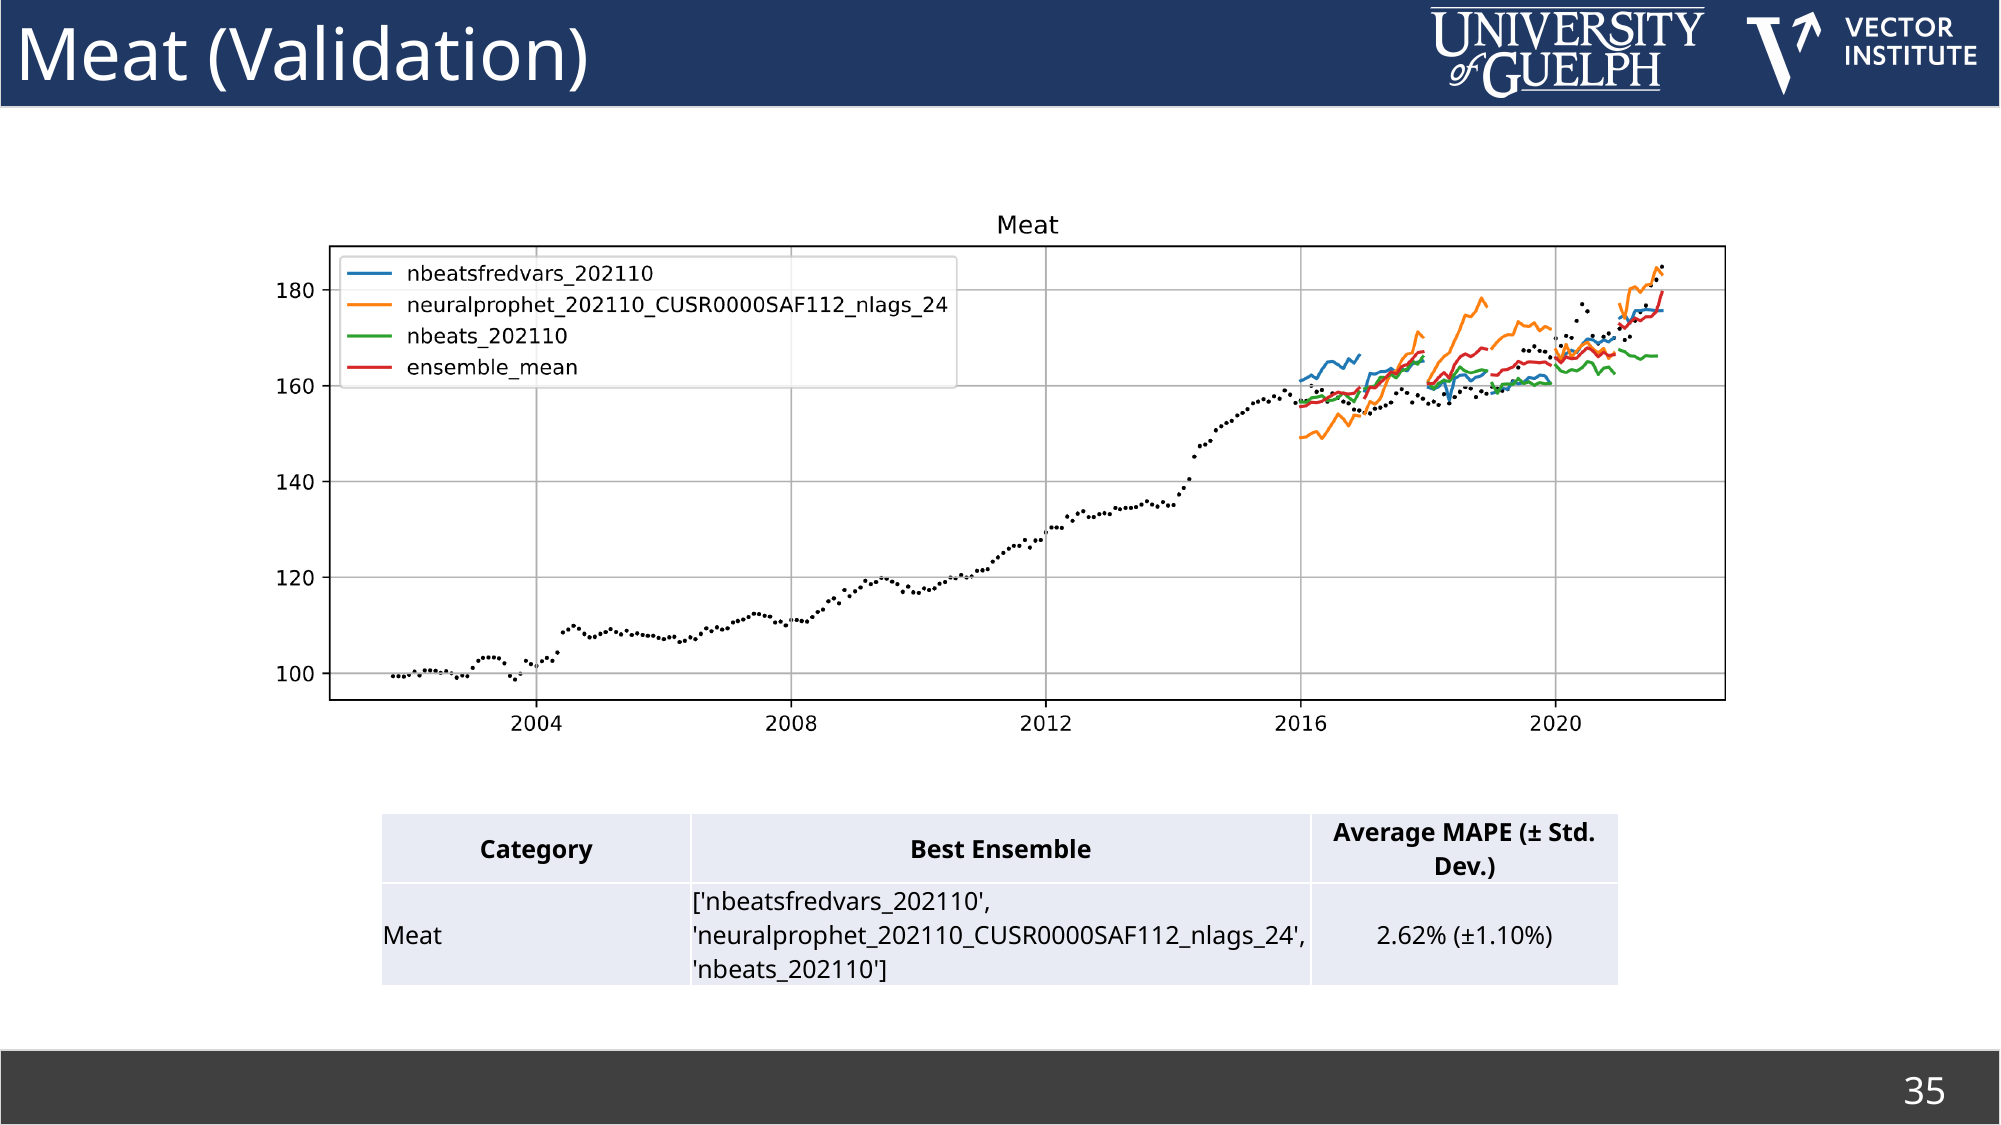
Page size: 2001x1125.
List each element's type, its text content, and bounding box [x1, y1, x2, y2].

picture [260, 199, 1740, 750]
table_header Best Ensemble [692, 814, 1310, 882]
title Meat (Validation) [0, 0, 2000, 103]
table_header Category [382, 814, 690, 882]
table_cell 2.62% (±1.10%) [1312, 884, 1618, 985]
table_cell Meat [382, 884, 690, 985]
table_cell ['nbeatsfredvars_202110', 'neuralprophet_202110_CUSR0000SAF112_nlags_24', 'nbeats_202110'] [692, 884, 1310, 985]
slide_number 35 [1511, 1059, 1962, 1120]
table_header Average MAPE (± Std. Dev.) [1312, 814, 1618, 882]
